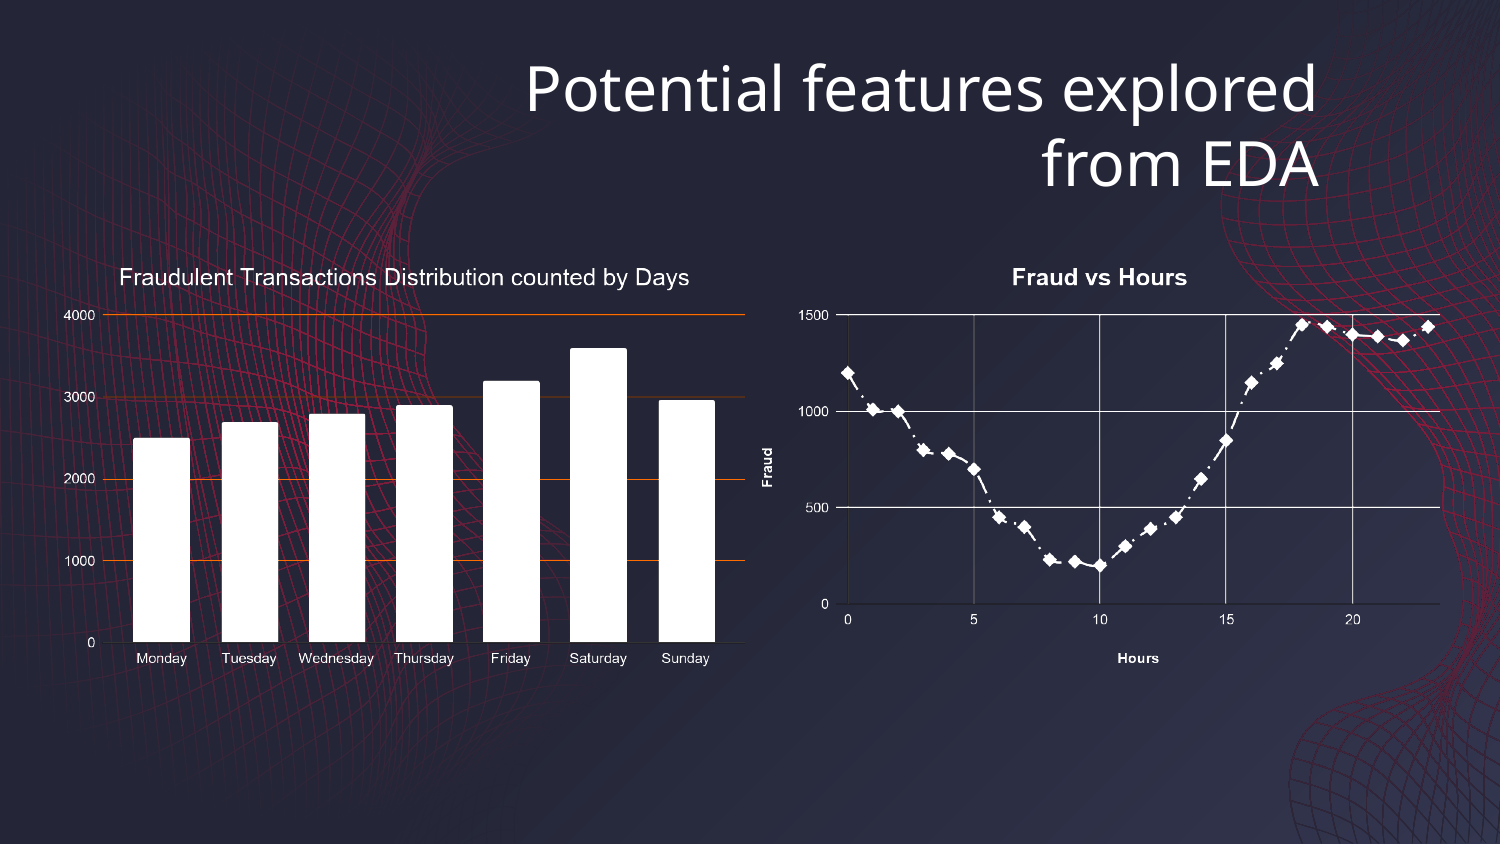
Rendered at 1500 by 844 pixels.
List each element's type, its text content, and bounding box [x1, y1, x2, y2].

title Potential features explored from EDA [441, 46, 1335, 202]
picture [41, 240, 1462, 690]
